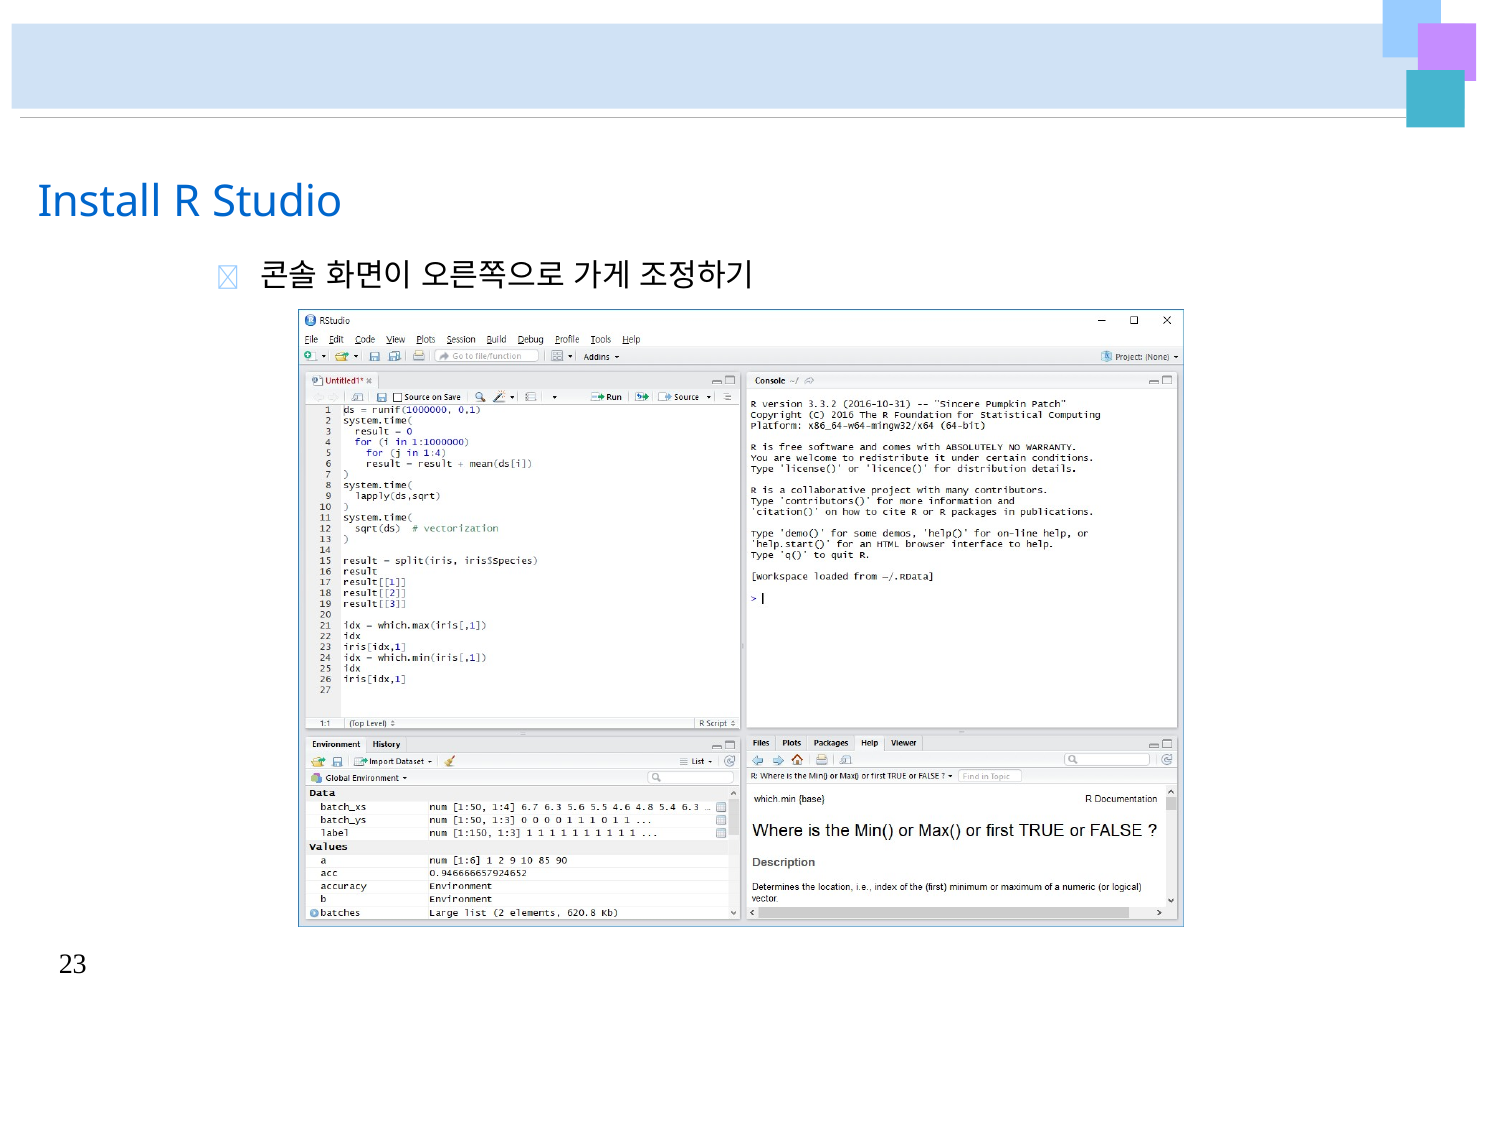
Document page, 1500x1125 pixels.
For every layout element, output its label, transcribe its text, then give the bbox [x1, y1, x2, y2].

slide_number 23 [55, 945, 90, 1125]
text_box  콘솔 화면이 오른쪽으로 가게 조정하기 [214, 255, 805, 293]
text_box [298, 309, 1184, 927]
title Install R Studio [36, 172, 1089, 361]
